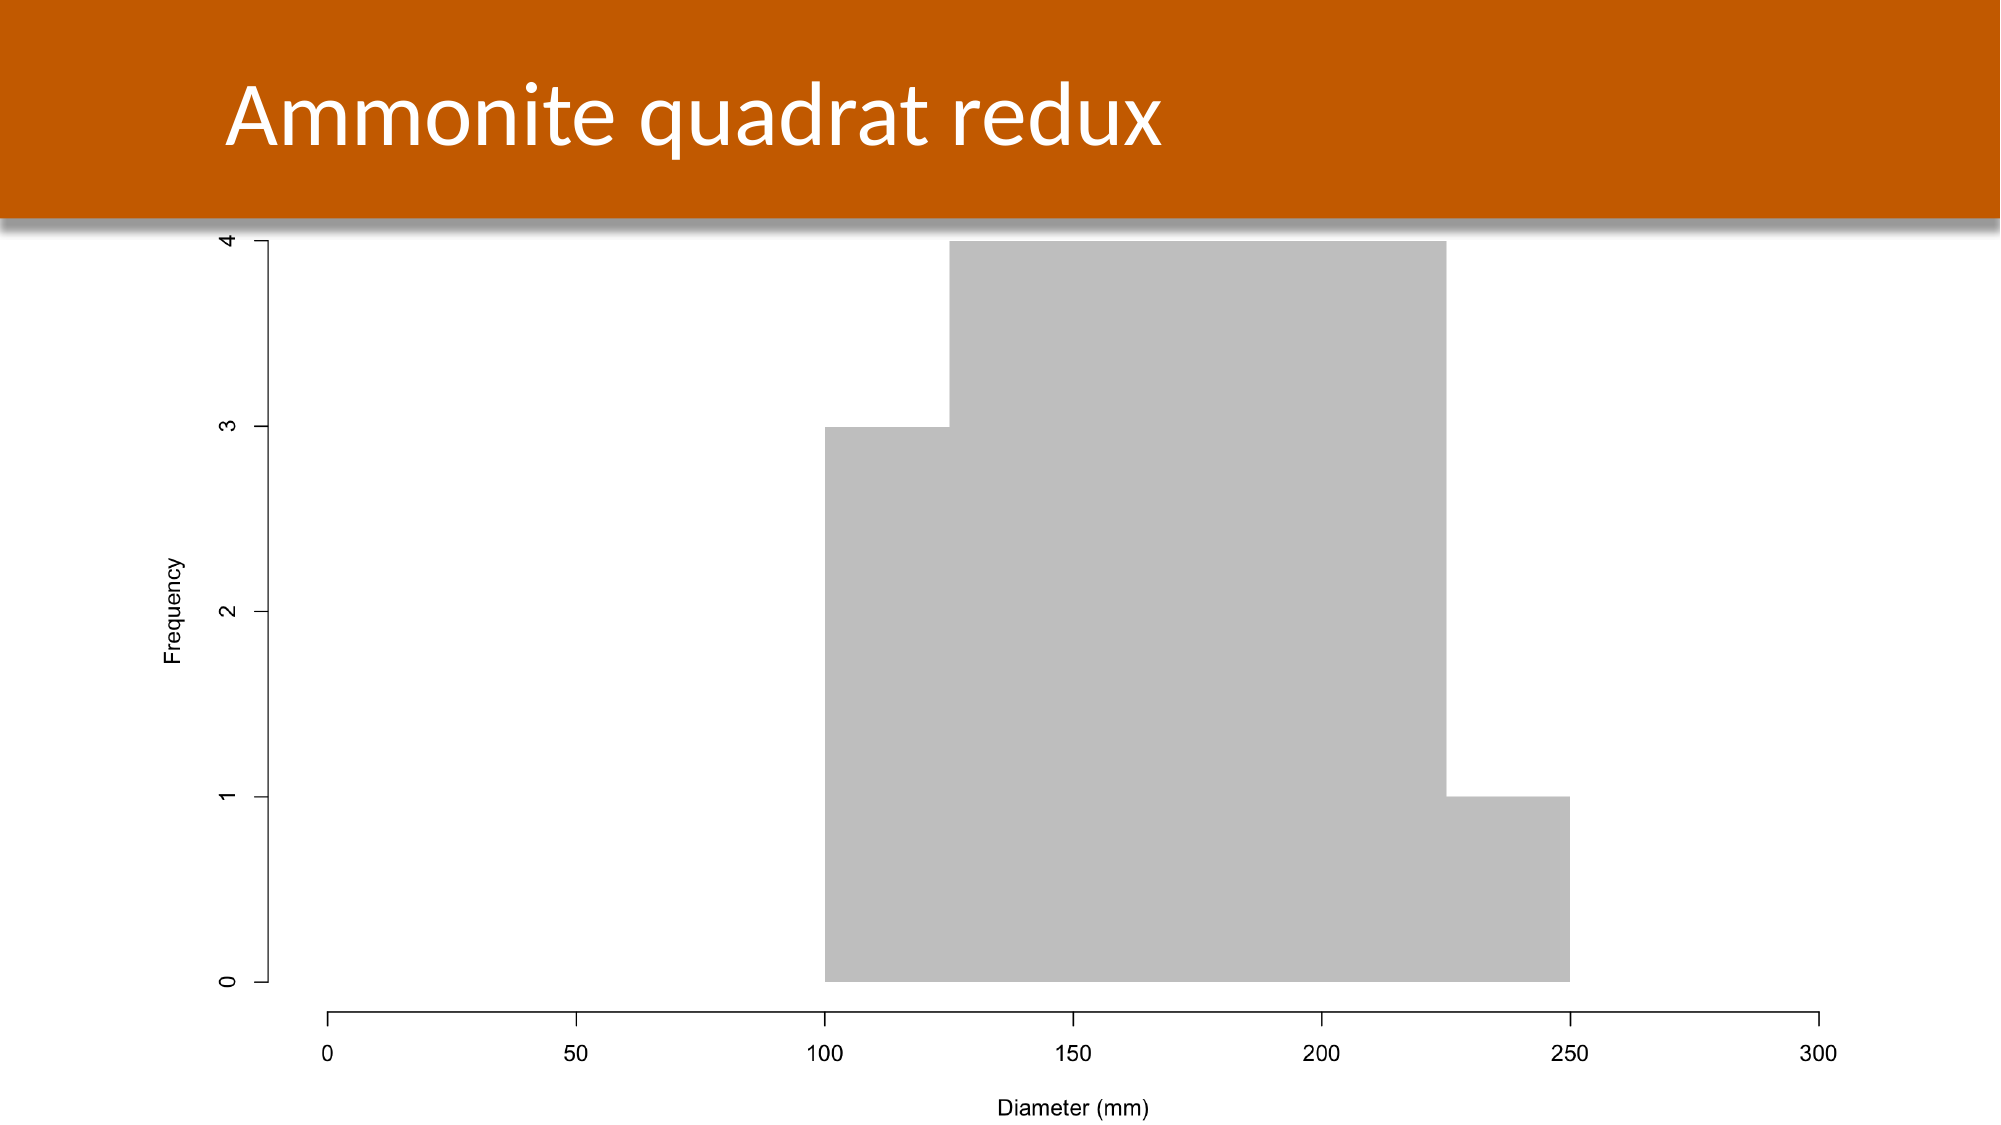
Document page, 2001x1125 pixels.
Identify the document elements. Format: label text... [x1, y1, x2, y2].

text_box [0, 0, 2000, 219]
text_box Ammonite quadrat redux [210, 17, 2000, 201]
picture [157, 228, 1843, 1125]
